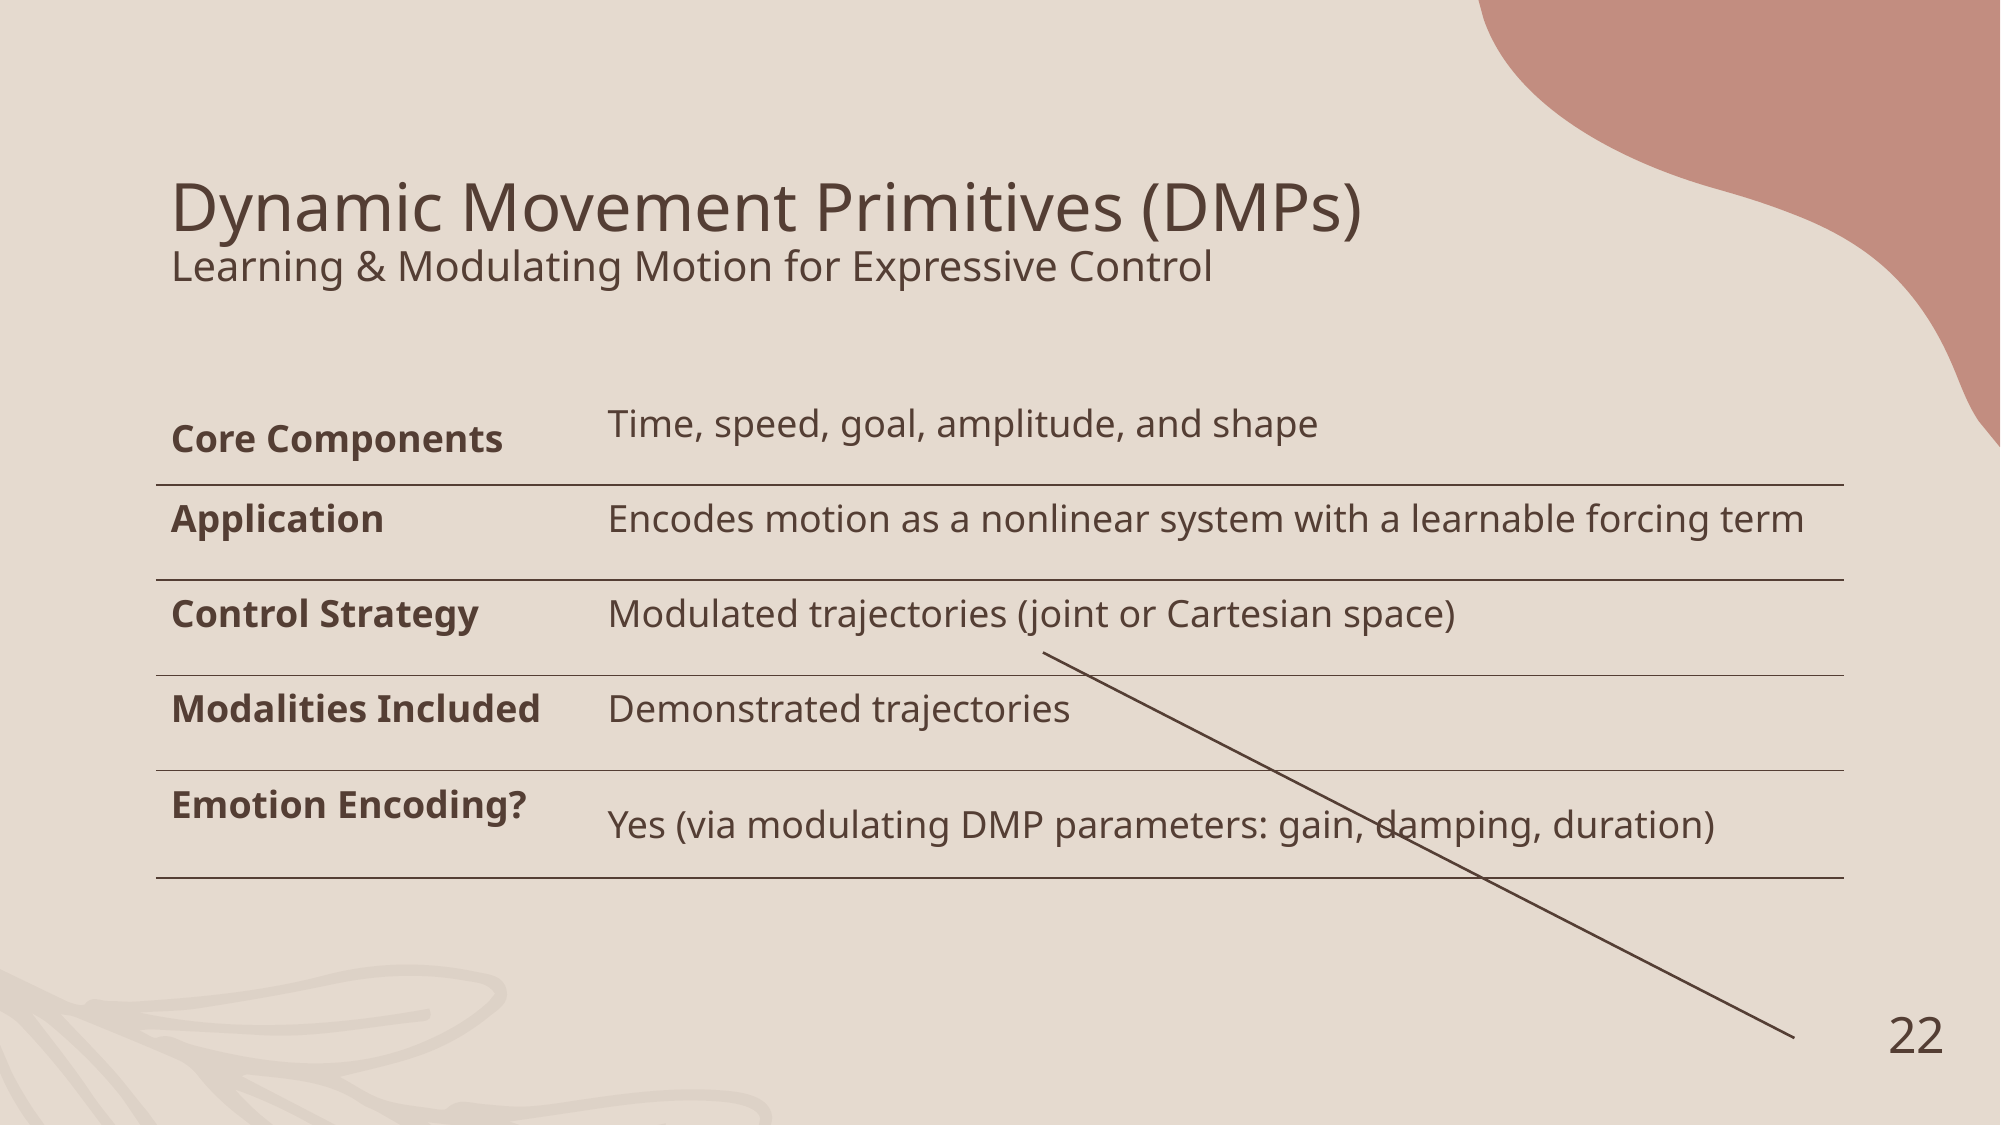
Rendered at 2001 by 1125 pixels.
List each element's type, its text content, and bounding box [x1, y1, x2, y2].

table_cell Application [156, 486, 593, 579]
table_cell Yes (via modulating DMP parameters: gain, damping, duration) [593, 771, 1844, 877]
table_header Core Components [156, 390, 593, 484]
slide_number 22 [1862, 964, 1971, 1112]
table_cell Demonstrated trajectories [593, 676, 1844, 770]
table_cell Emotion Encoding? [156, 771, 593, 877]
title Dynamic Movement Primitives (DMPs) Learning & Modulating Motion for Expressive Control [155, 147, 2000, 298]
table_cell Modalities Included [156, 676, 593, 770]
table_cell Modulated trajectories (joint or Cartesian space) [593, 581, 1844, 675]
table_cell Encodes motion as a nonlinear system with a learnable forcing term [593, 486, 1844, 579]
table_header Time, speed, goal, amplitude, and shape [593, 390, 1844, 484]
table_cell Control Strategy [156, 581, 593, 675]
